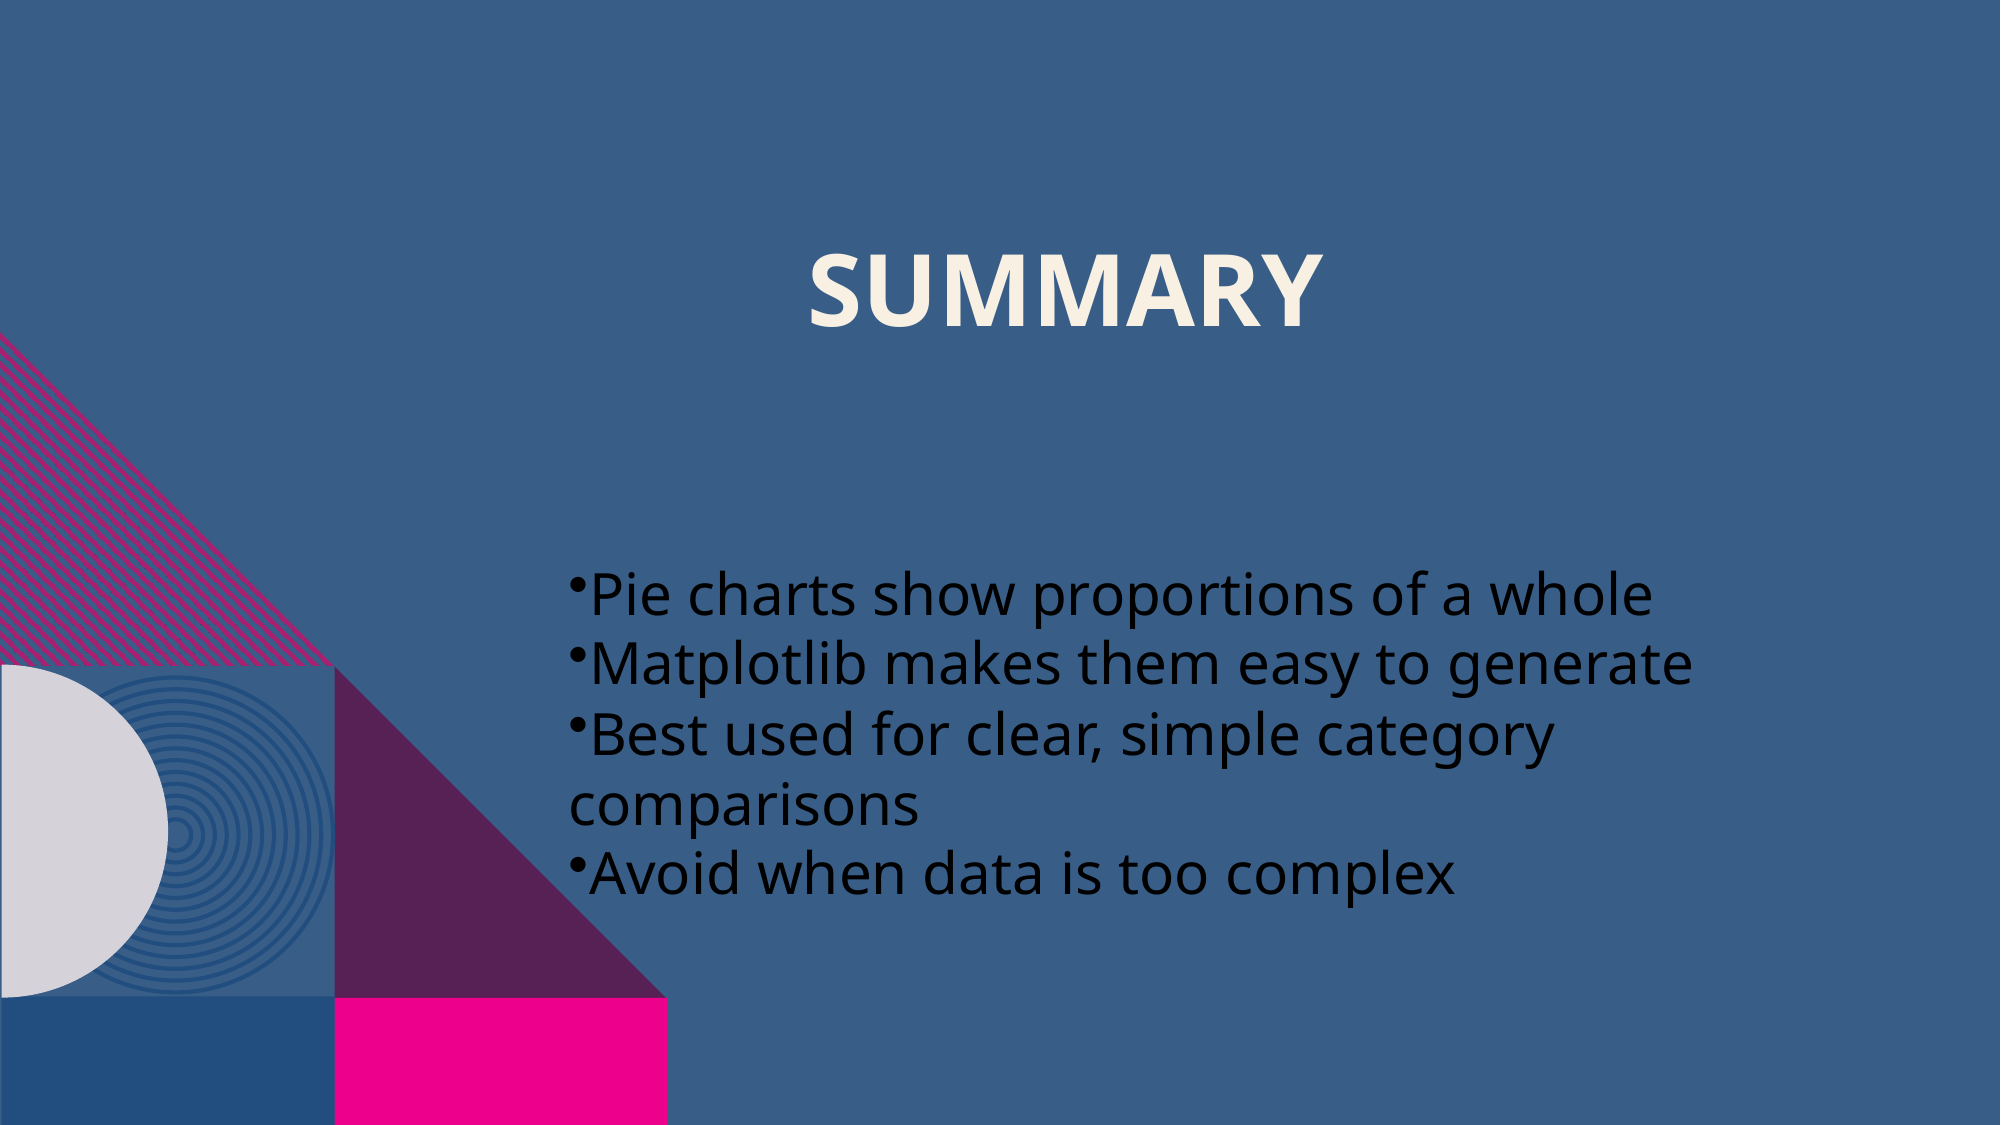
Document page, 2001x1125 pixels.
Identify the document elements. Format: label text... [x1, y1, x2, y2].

picture [0, 332, 334, 666]
title Summary [792, 89, 1875, 356]
subtitle Pie charts show proportions of a whole Matplotlib makes them easy to generate Best used for clear, simple category comparisons Avoid when data is too complex [553, 397, 1924, 1066]
